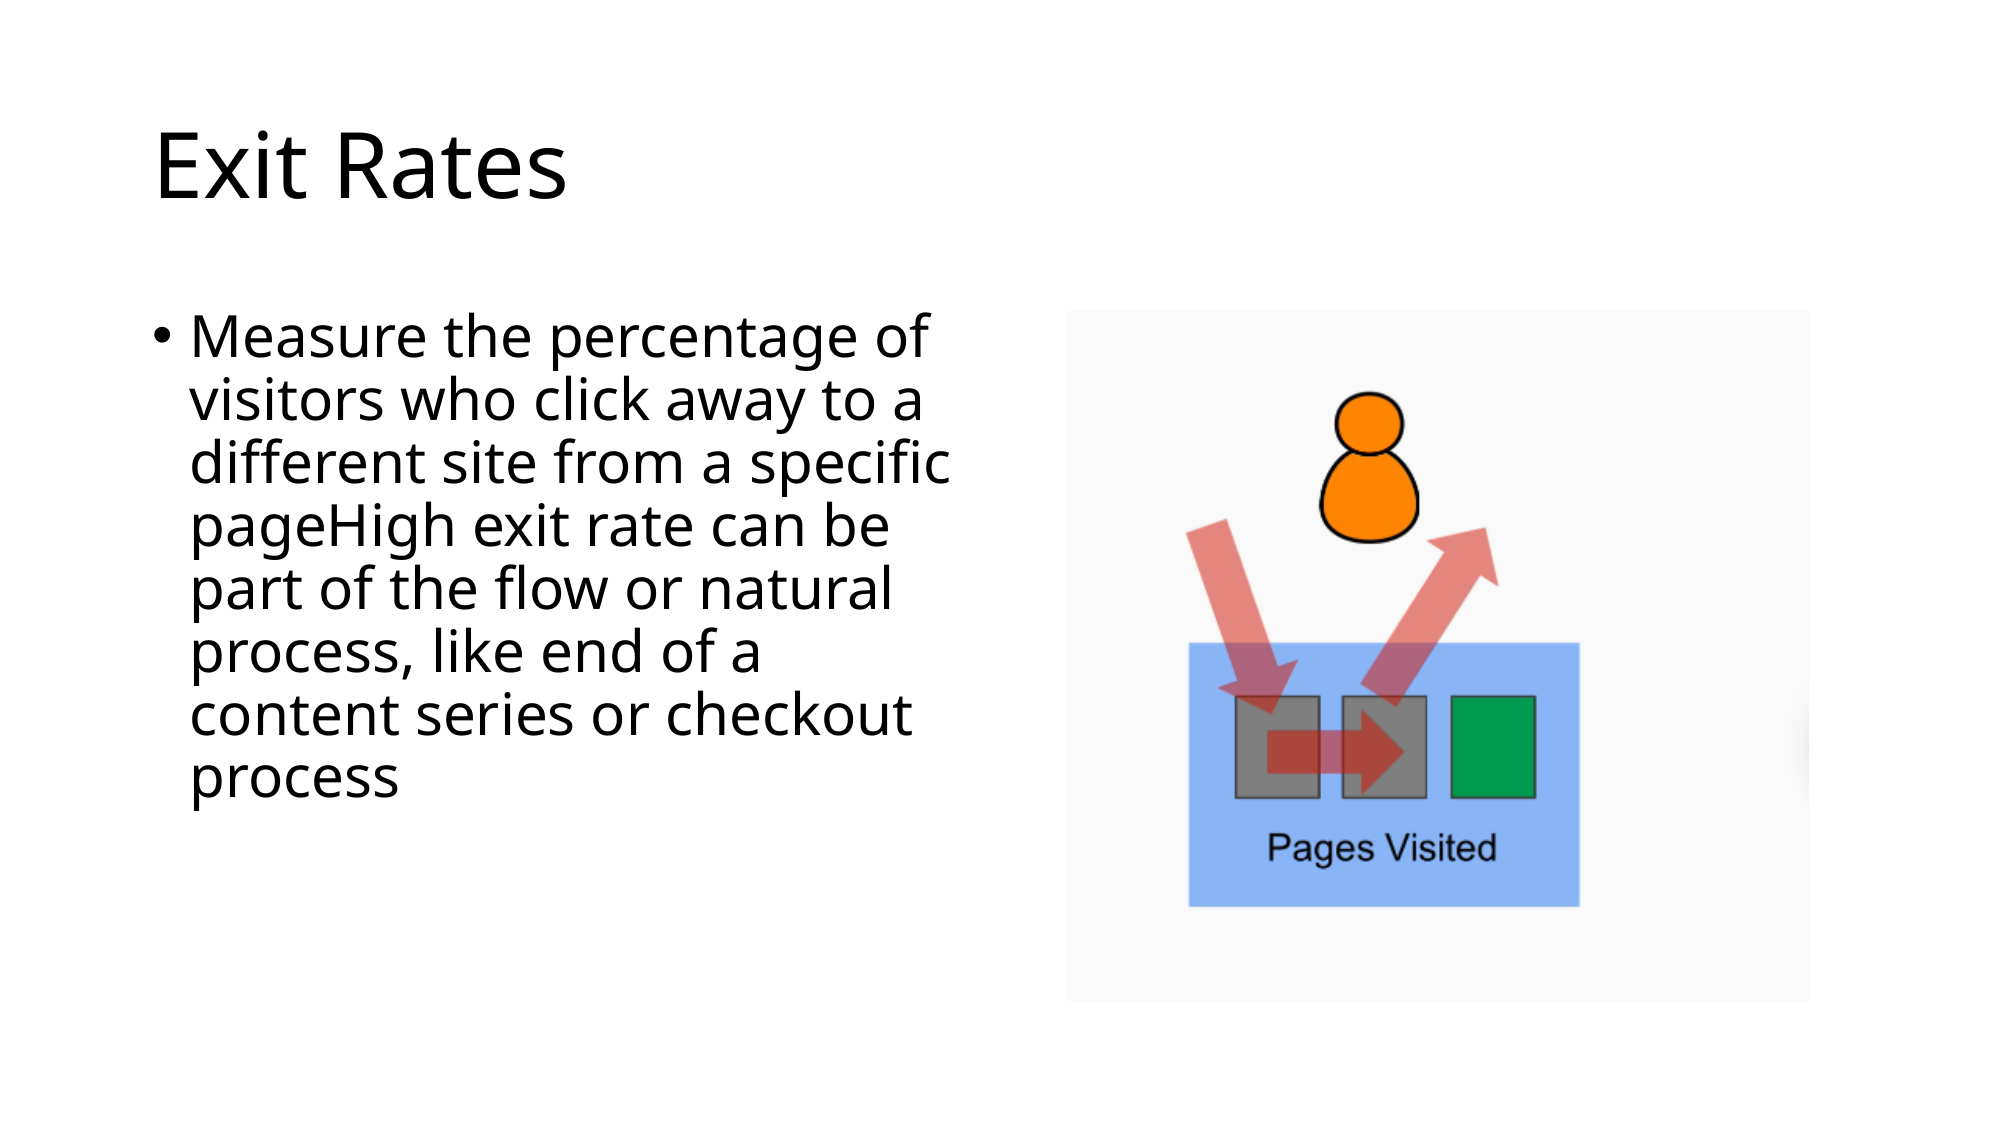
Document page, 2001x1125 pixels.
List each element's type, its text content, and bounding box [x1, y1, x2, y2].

title Exit Rates [137, 59, 1863, 278]
list Measure the percentage of visitors who click away to a different site from a specific pageHigh exit rate can be part of the flow or natural process, like end of a content series or checkout process [137, 299, 988, 1014]
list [1065, 311, 1810, 1002]
